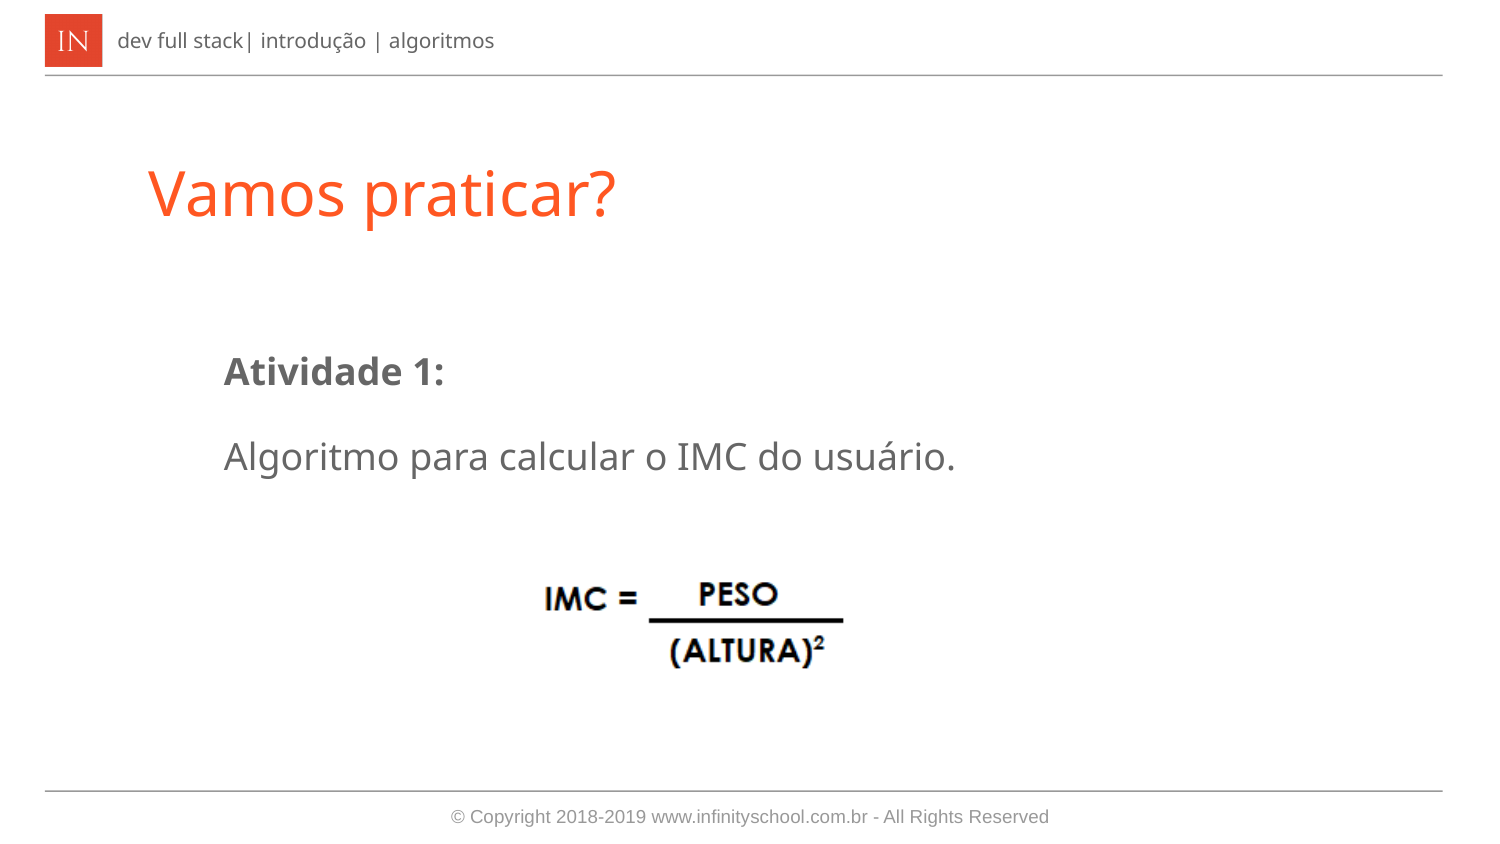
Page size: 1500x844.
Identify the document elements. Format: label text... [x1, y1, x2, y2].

picture [44, 14, 109, 74]
text_box Vamos praticar? [134, 138, 1366, 296]
picture [502, 520, 972, 729]
text_box Atividade 1: Algoritmo para calcular o IMC do usuário. [134, 326, 1366, 729]
